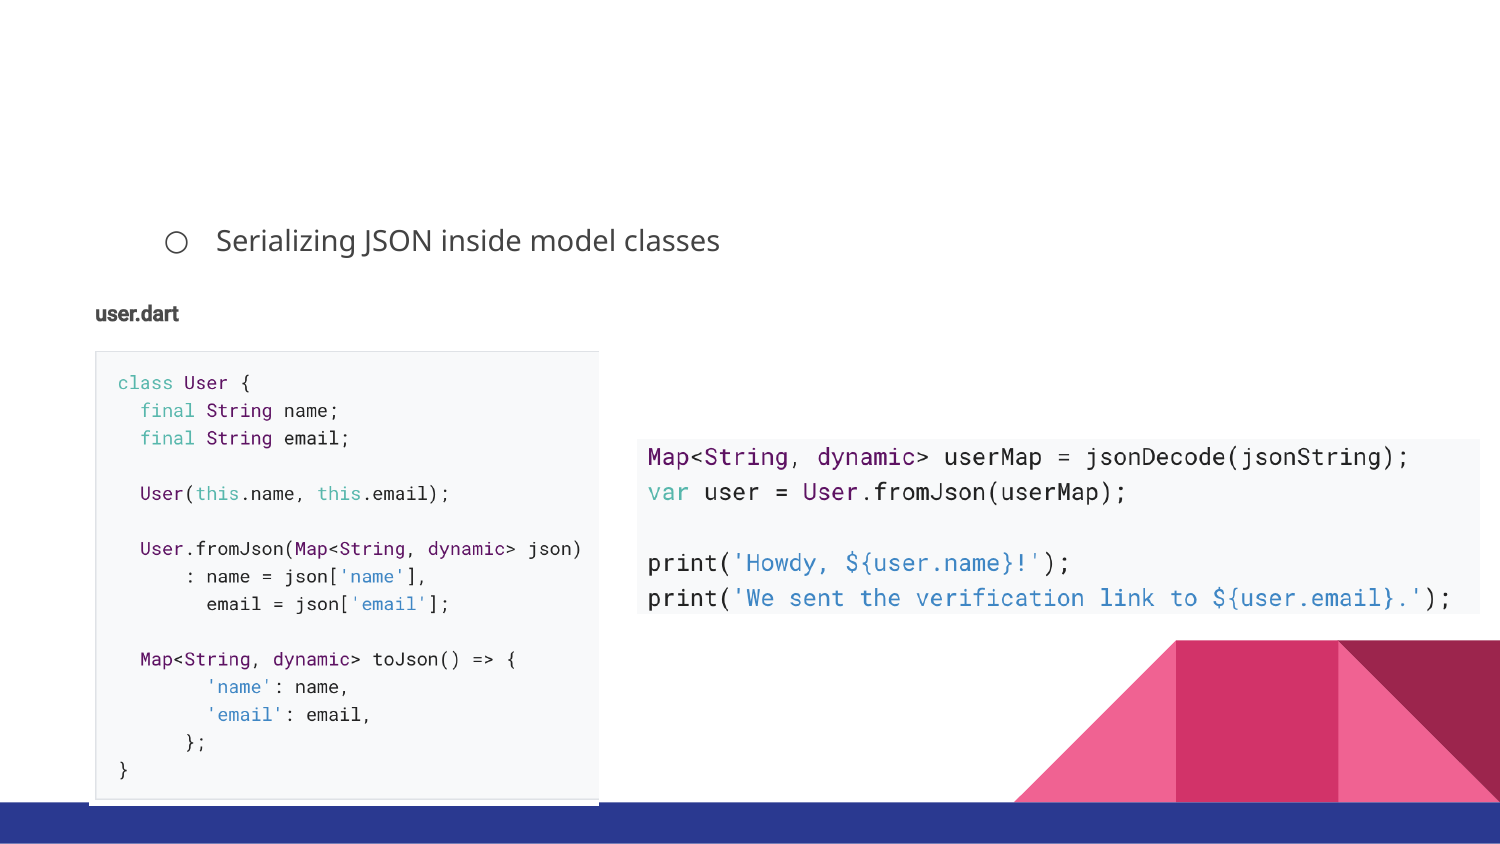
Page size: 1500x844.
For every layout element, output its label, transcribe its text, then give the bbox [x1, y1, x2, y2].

list Serializing JSON inside model classes [51, 201, 1449, 750]
picture [636, 438, 1480, 614]
picture [89, 298, 599, 807]
